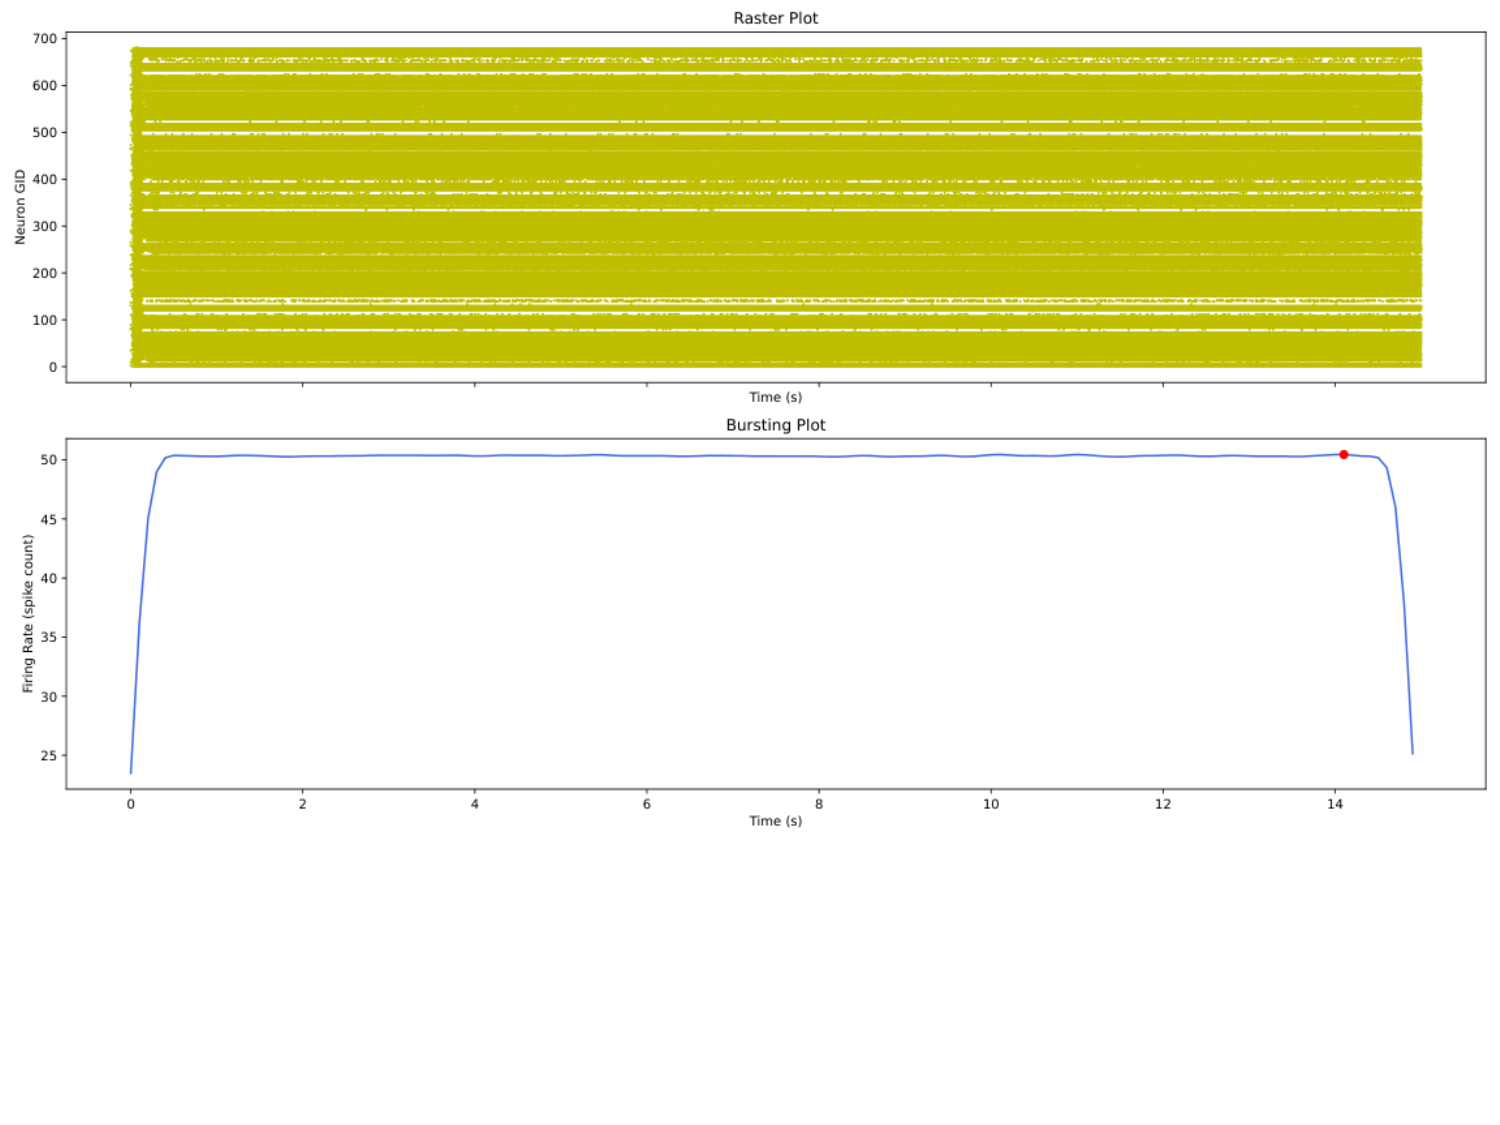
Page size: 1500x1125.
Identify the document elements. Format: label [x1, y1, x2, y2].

picture [0, 0, 1500, 844]
